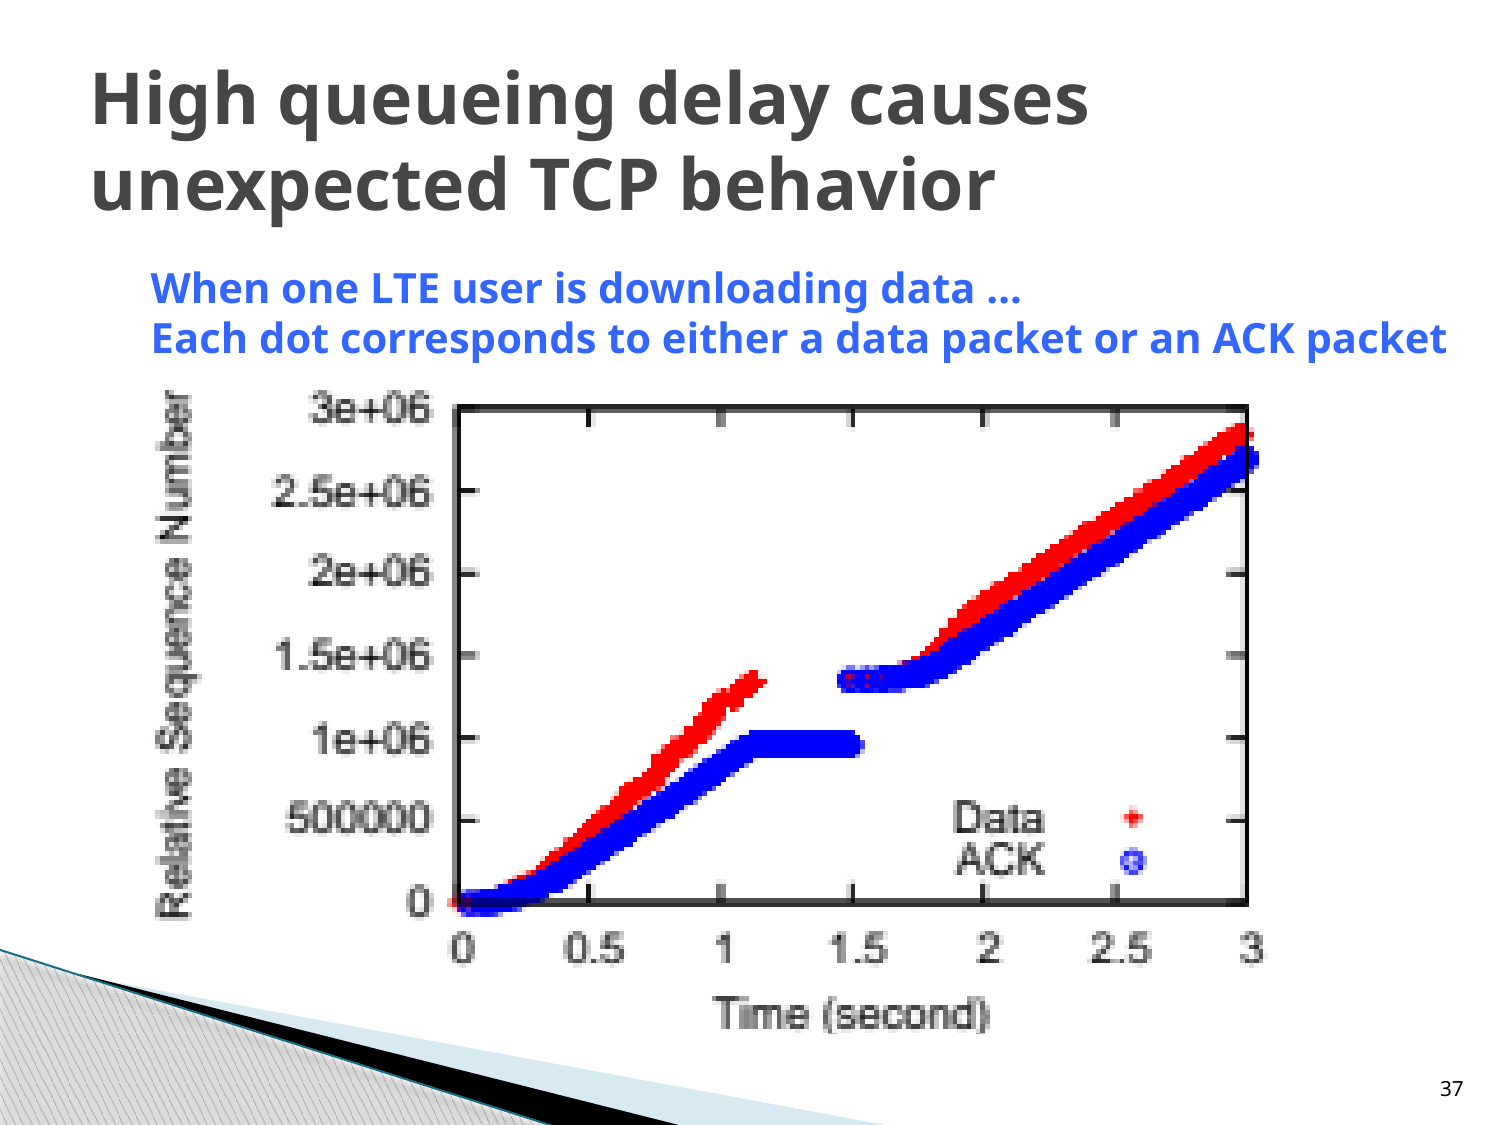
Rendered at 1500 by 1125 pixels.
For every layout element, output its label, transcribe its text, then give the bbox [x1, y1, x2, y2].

table_cell [0, 953, 137, 997]
title High queueing delay causes unexpected TCP behavior [75, 45, 1425, 233]
text_box When one LTE user is downloading data … Each dot corresponds to either a data packet or an ACK packet [135, 254, 1463, 370]
picture [142, 358, 1315, 1034]
slide_number 37 [1418, 1051, 1479, 1112]
table_cell [292, 1045, 542, 1125]
